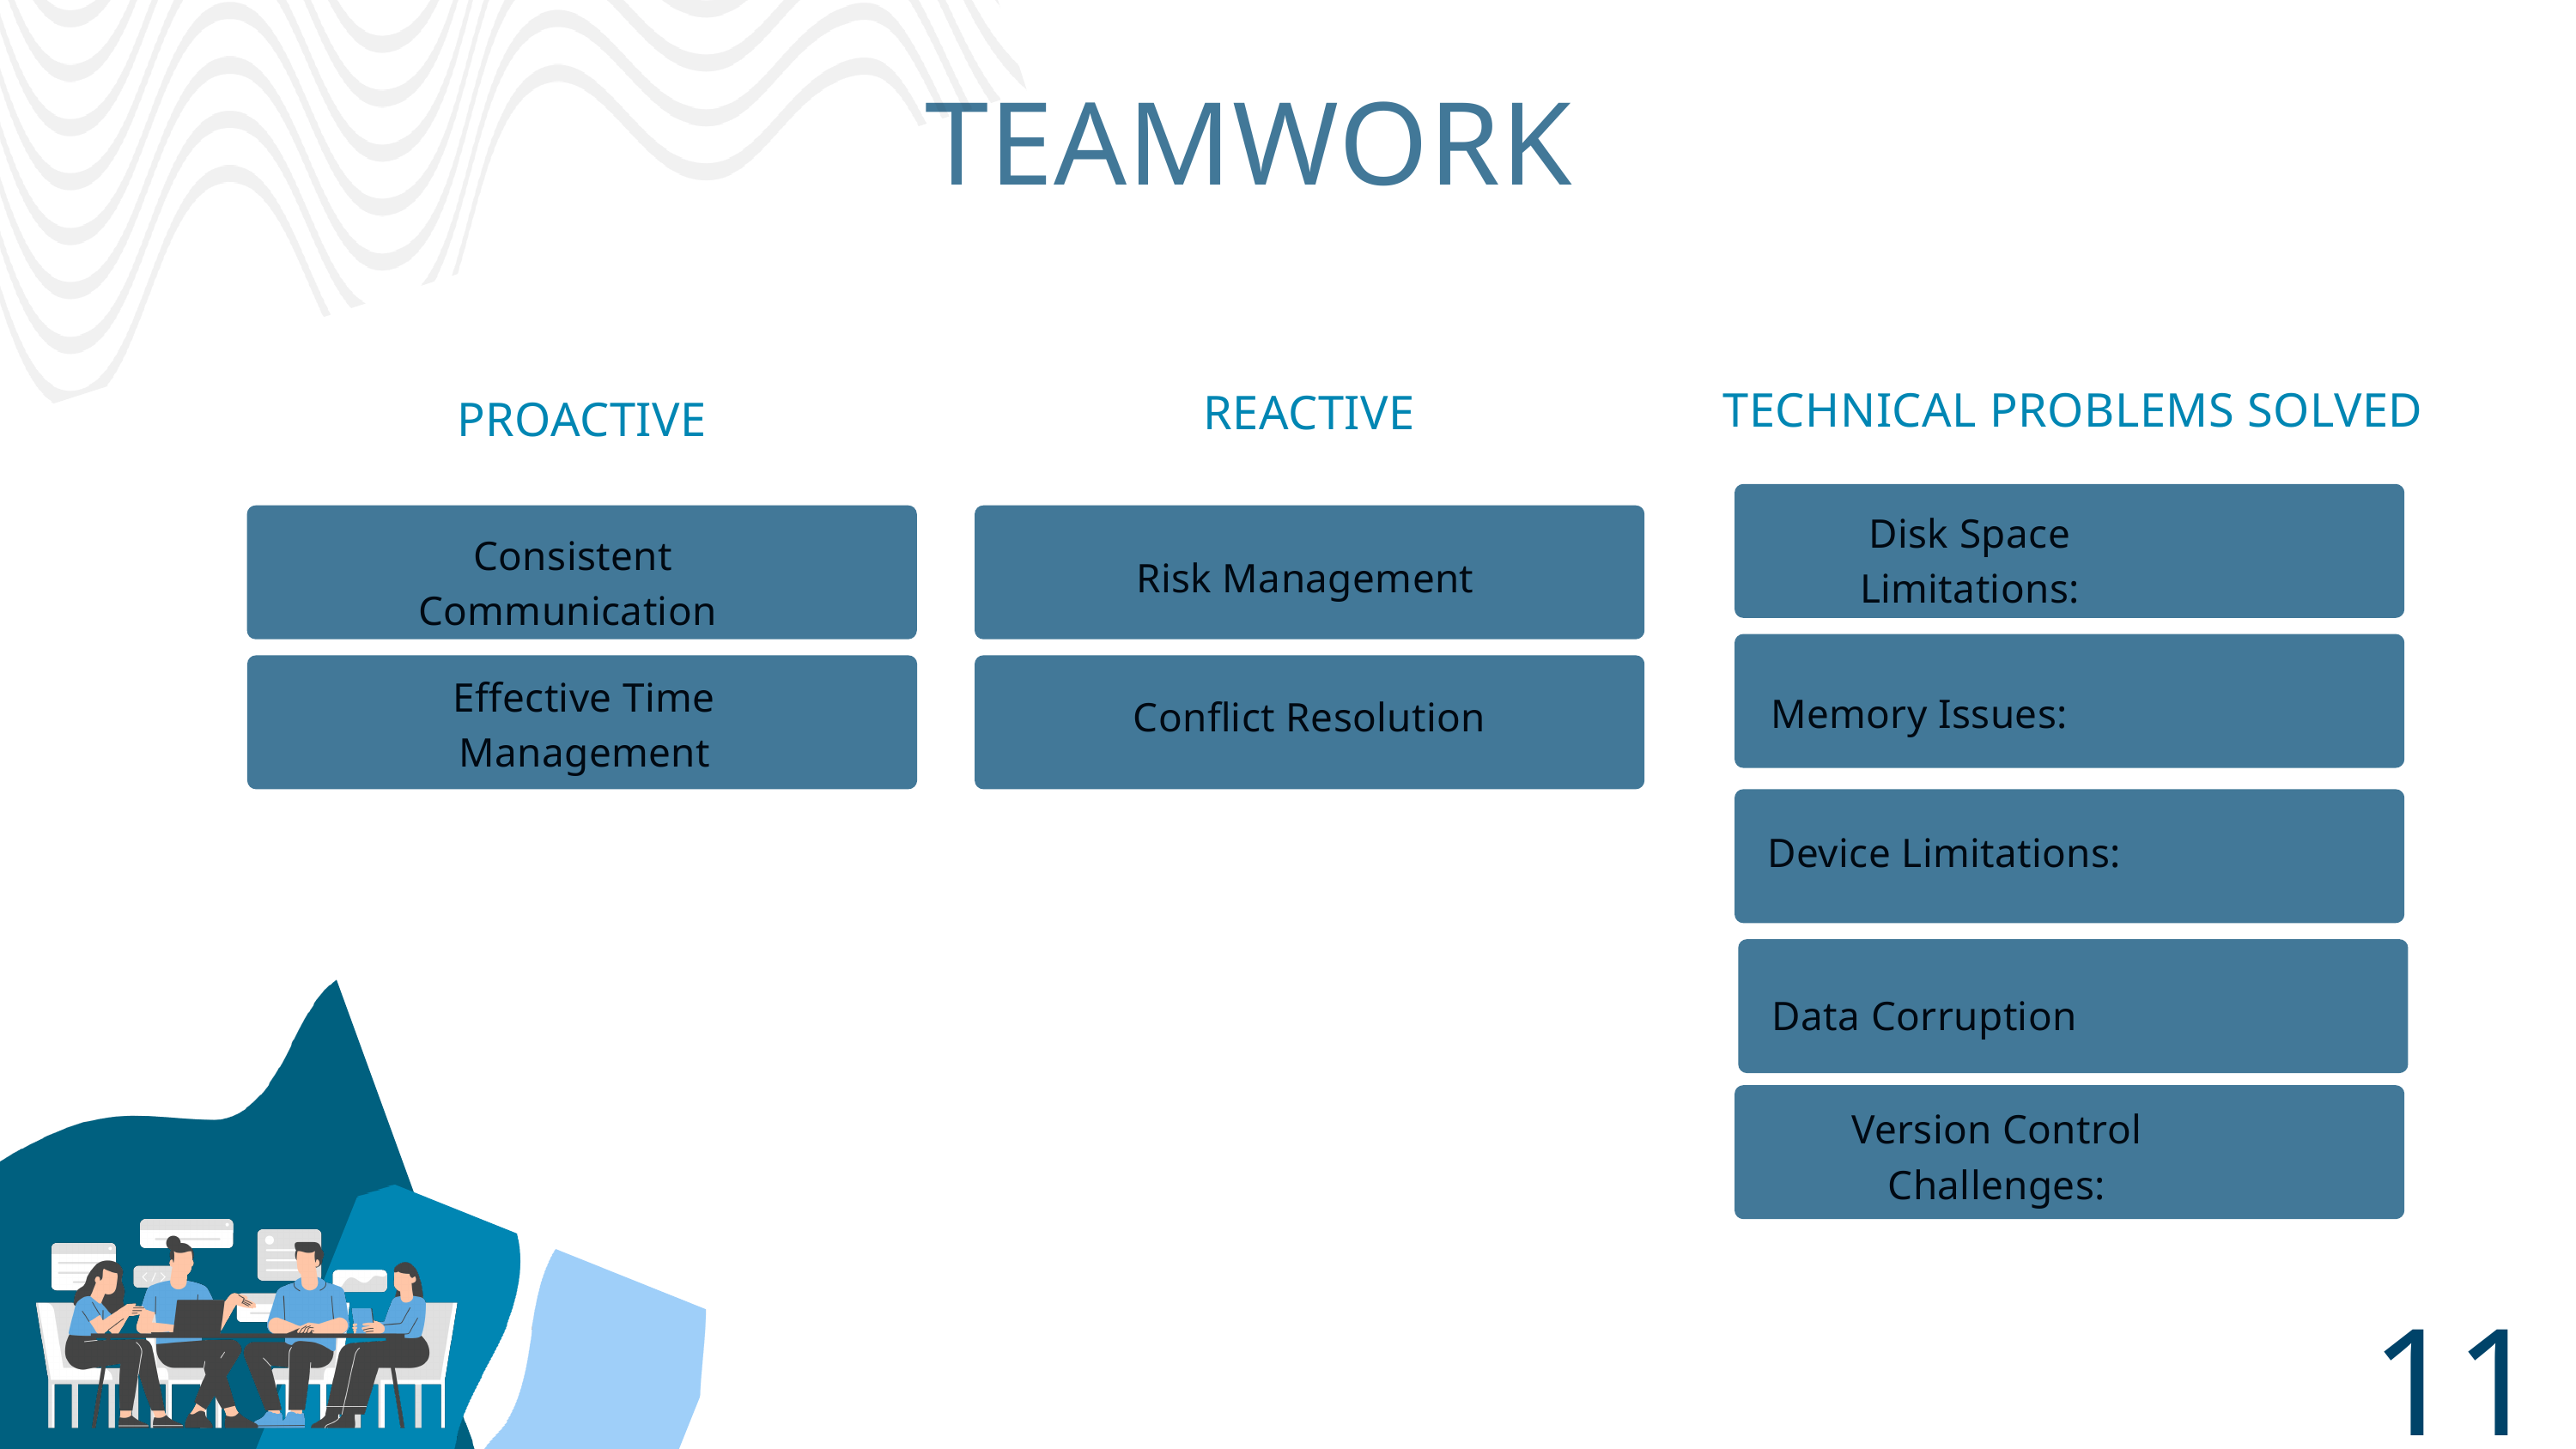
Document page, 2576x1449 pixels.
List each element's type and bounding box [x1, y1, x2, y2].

text_box [0, 0, 2541, 1449]
